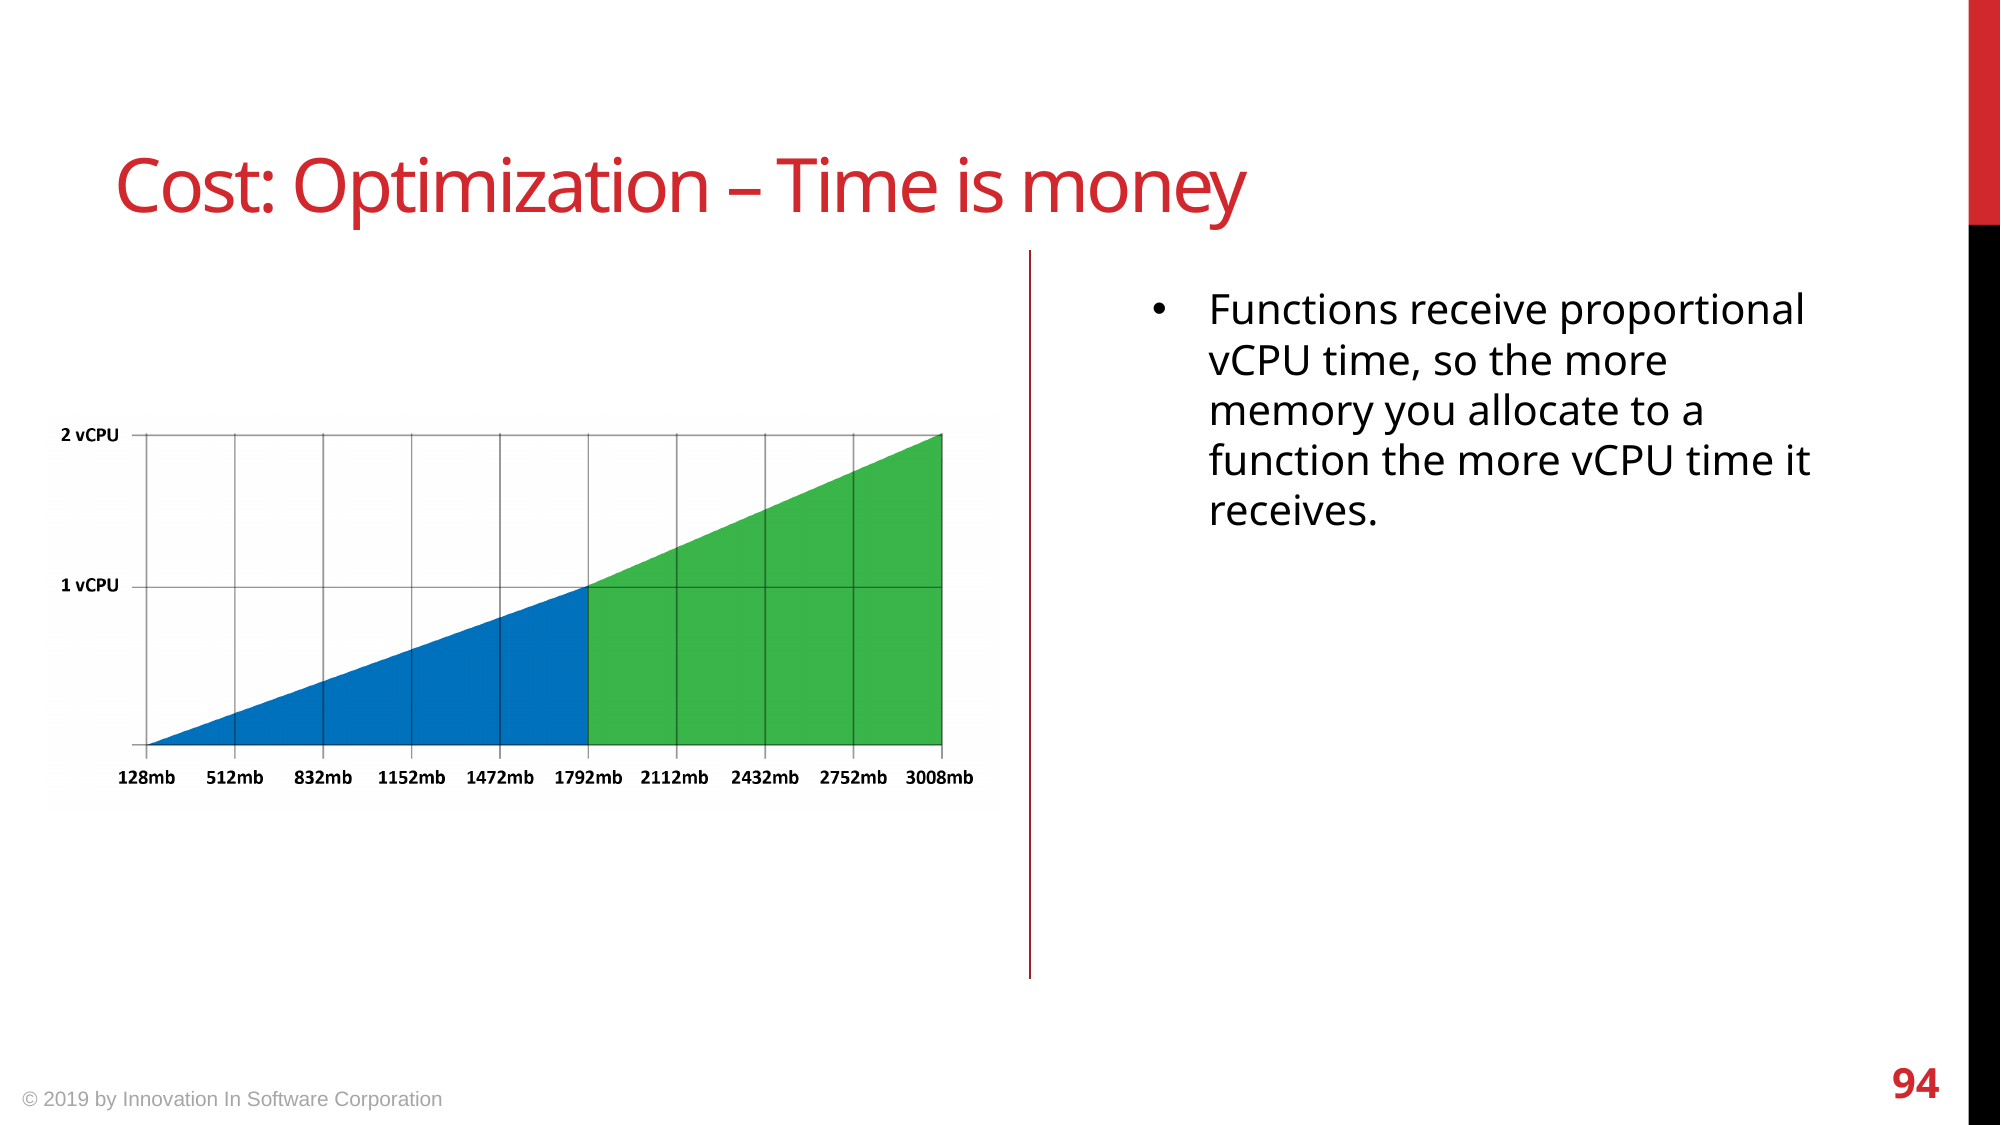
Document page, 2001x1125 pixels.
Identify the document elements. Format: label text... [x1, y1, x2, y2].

title Cost: Optimization – Time is money [99, 25, 1786, 236]
list Functions receive proportional vCPU time, so the more memory you allocate to a function the more vCPU time it receives. [1137, 235, 1858, 990]
slide_number 94 [1739, 1045, 1956, 1125]
footer © 2019 by Innovation In Software Corporation [7, 1078, 758, 1125]
picture [46, 413, 1001, 811]
